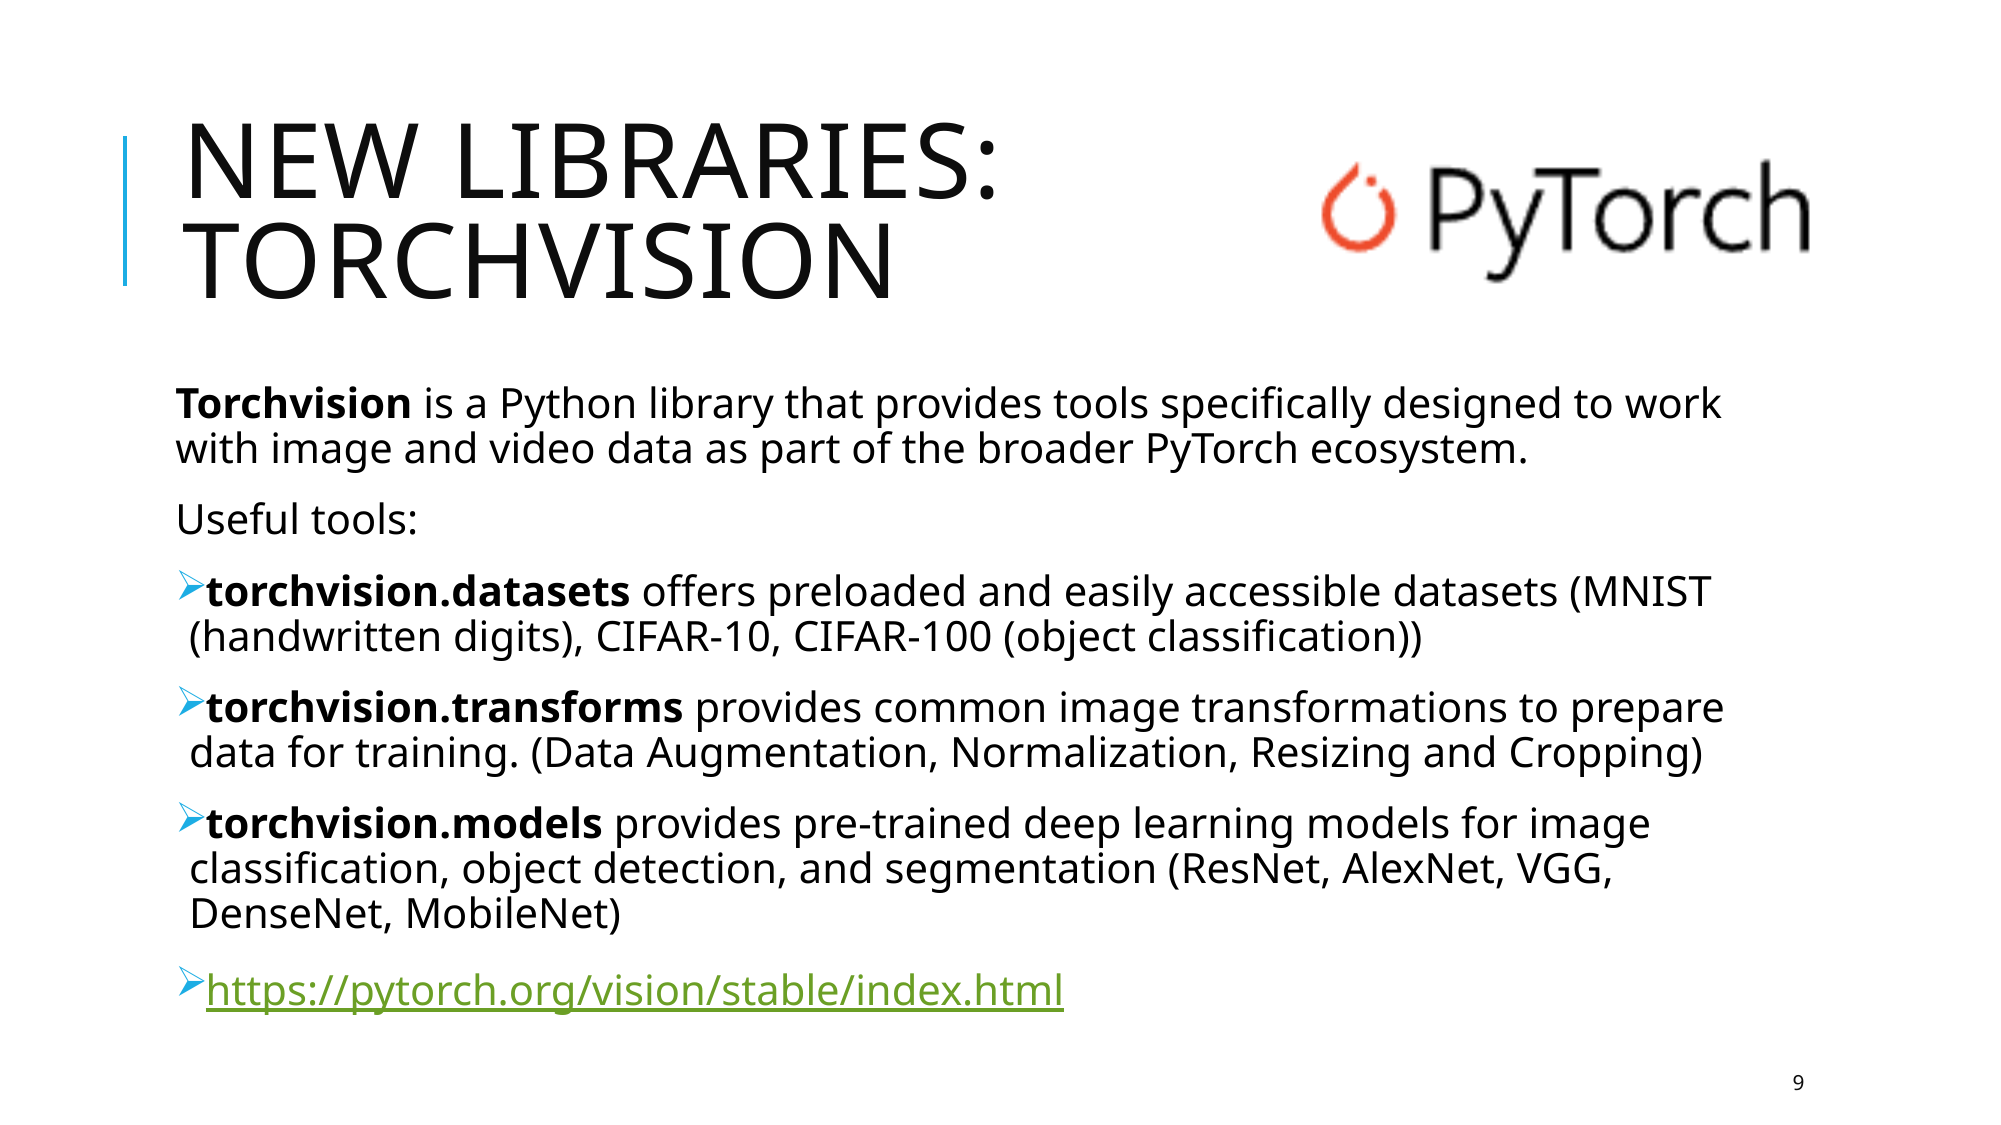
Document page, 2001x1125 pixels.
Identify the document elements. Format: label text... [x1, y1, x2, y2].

title New libraries: torchvision [168, 96, 1763, 342]
list Torchvision is a Python library that provides tools specifically designed to work with image and video data as part of the broader PyTorch ecosystem. Useful tools: torchvision.datasets offers preloaded and easily accessible datasets (MNIST (handwritten digits), CIFAR-10, CIFAR-100 (object classification)) torchvision.transforms provides common image transformations to prepare data for training. (Data Augmentation, Normalization, Resizing and Cropping) torchvision.models provides pre-trained deep learning models for image classification, object detection, and segmentation (ResNet, AlexNet, VGG, DenseNet, MobileNet) https://pytorch.org/vision/stable/index.html [168, 375, 1763, 1035]
slide_number 9 [1777, 1061, 1938, 1107]
picture [1287, 109, 1858, 329]
